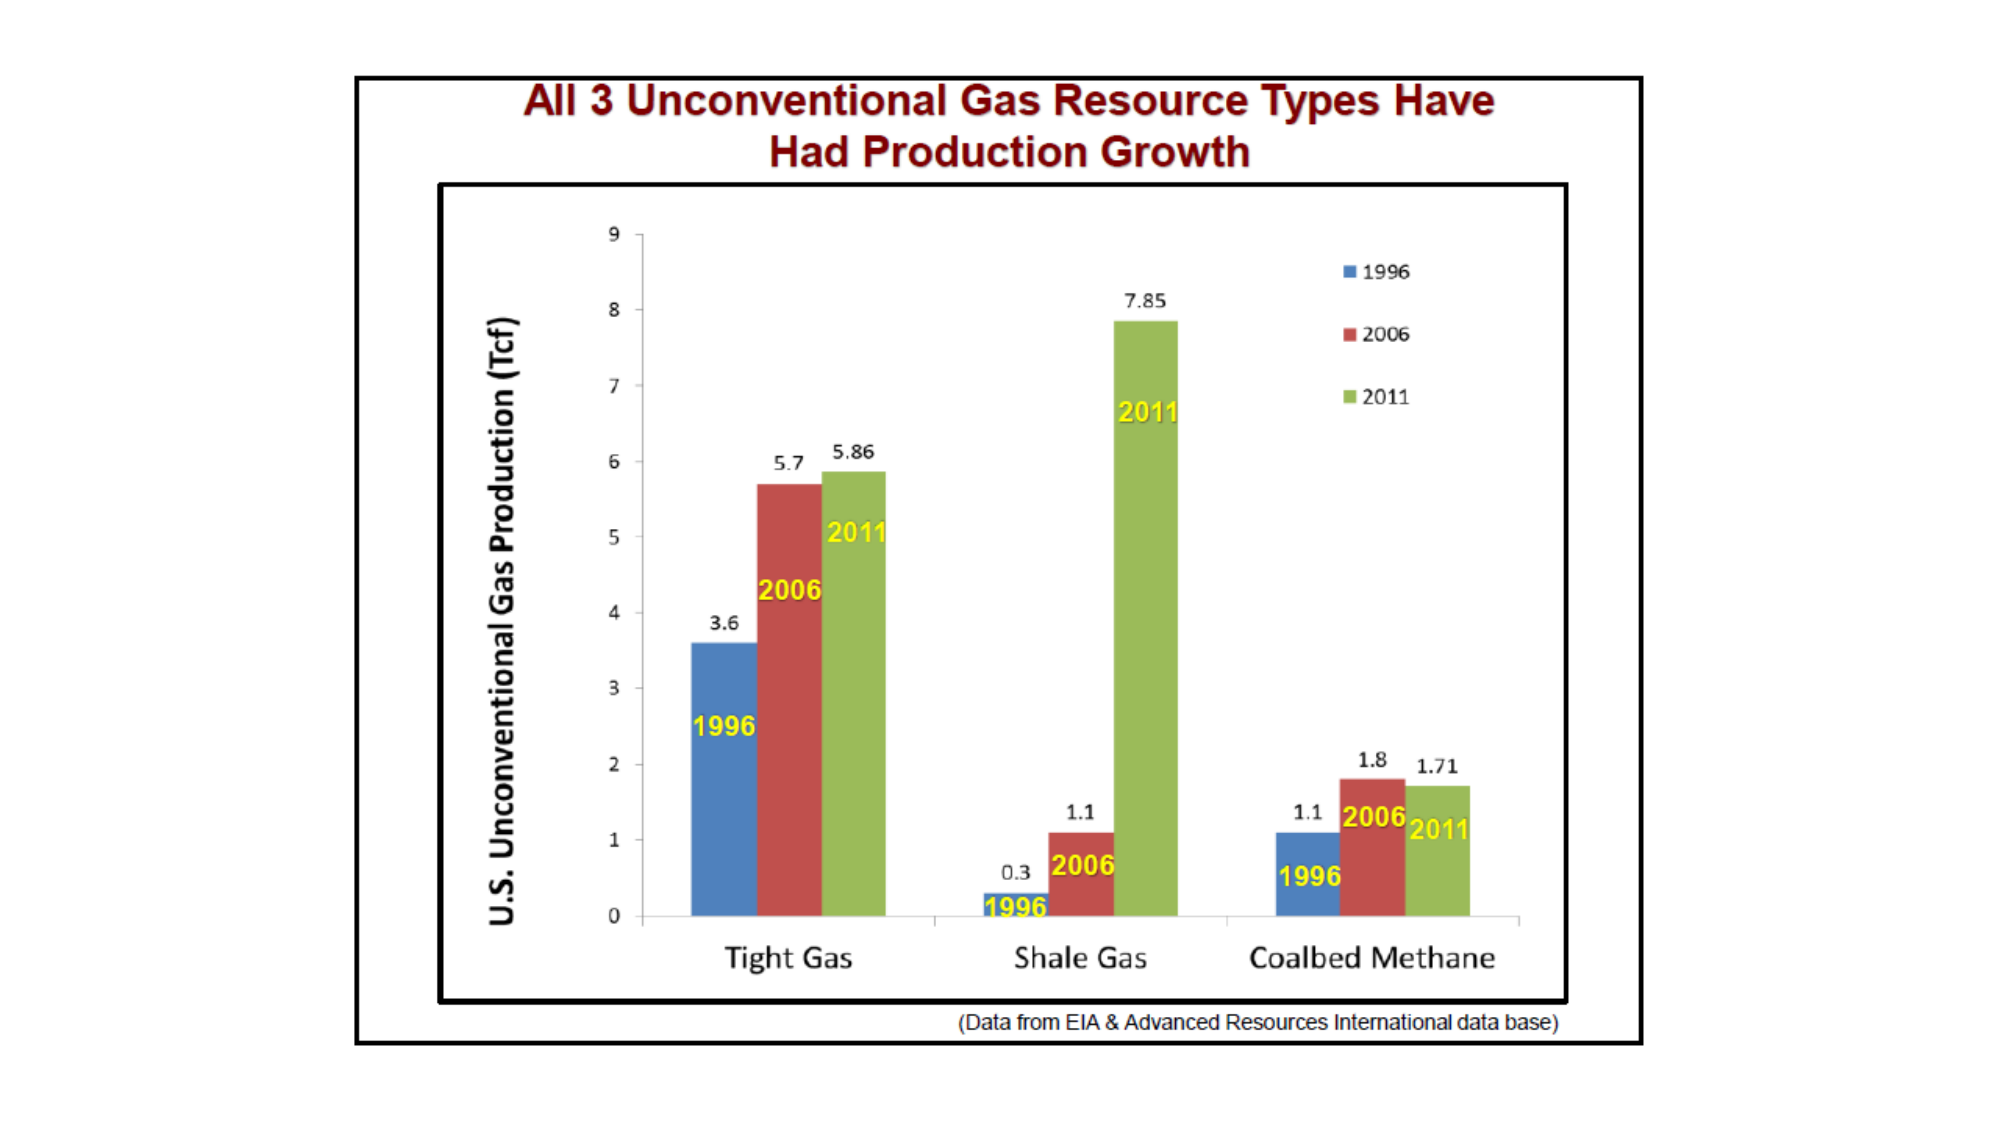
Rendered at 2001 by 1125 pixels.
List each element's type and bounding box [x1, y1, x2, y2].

picture [349, 73, 1650, 1052]
